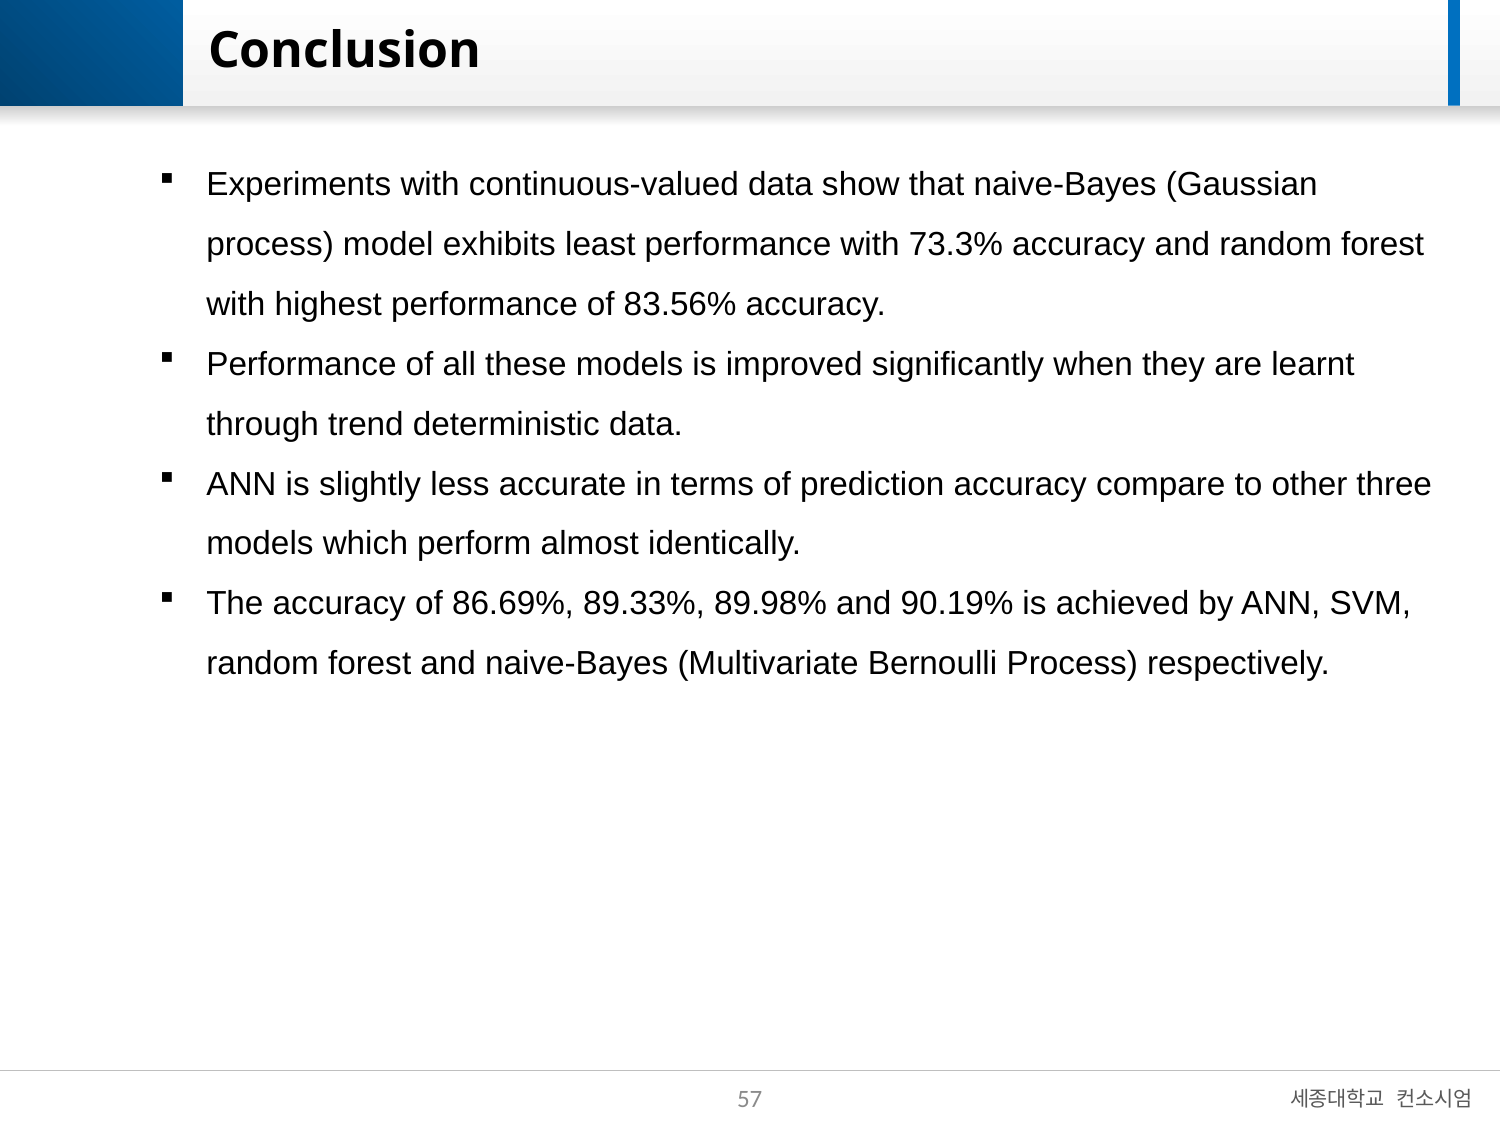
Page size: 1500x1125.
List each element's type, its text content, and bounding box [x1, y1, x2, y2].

title Conclusion [193, 10, 1436, 91]
text_box Experiments with continuous-valued data show that naive-Bayes (Gaussian process) model exhibits least performance with 73.3% accuracy and random forest with highest performance of 83.56% accuracy. Performance of all these models is improved significantly when they are learnt through trend deterministic data. ANN is slightly less accurate in terms of prediction accuracy compare to other three models which perform almost identically. The accuracy of 86.69%, 89.33%, 89.98% and 90.19% is achieved by ANN, SVM, random forest and naive-Bayes (Multivariate Bernoulli Process) respectively. [144, 135, 1461, 906]
